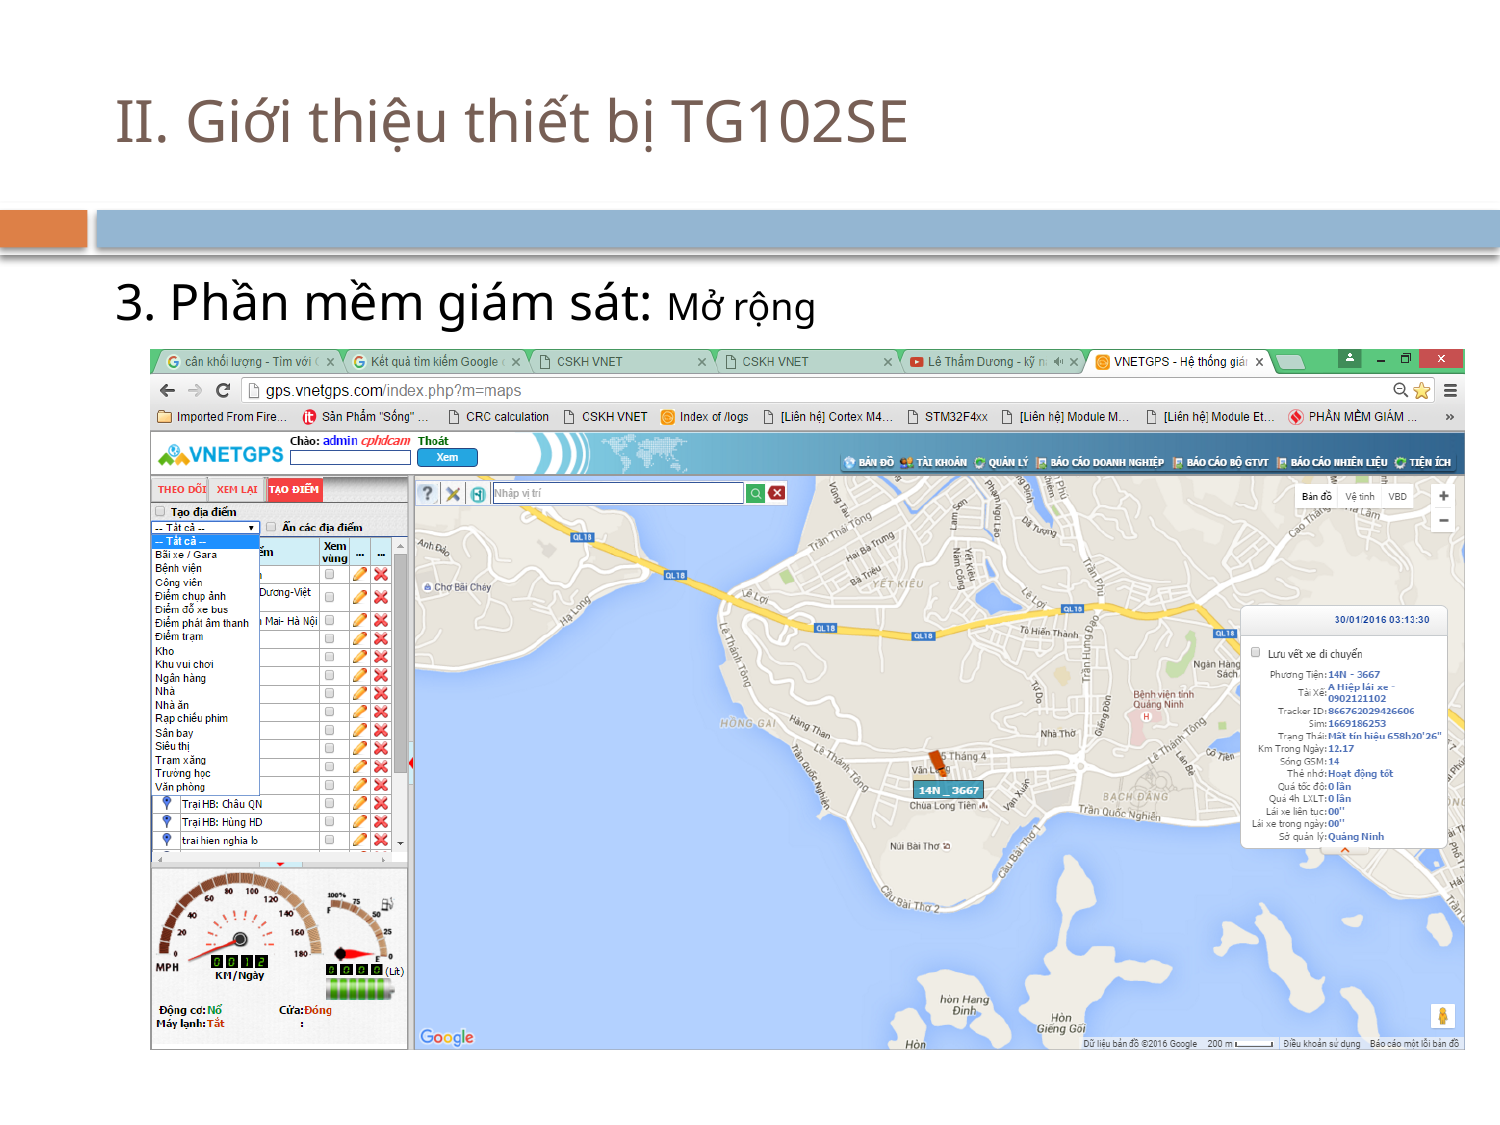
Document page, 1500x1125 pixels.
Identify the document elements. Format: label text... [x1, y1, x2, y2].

picture [150, 349, 1465, 1051]
title II. Giới thiệu thiết bị TG102SE [100, 37, 1438, 200]
list 3. Phần mềm giám sát: Mở rộng [100, 262, 1438, 1000]
